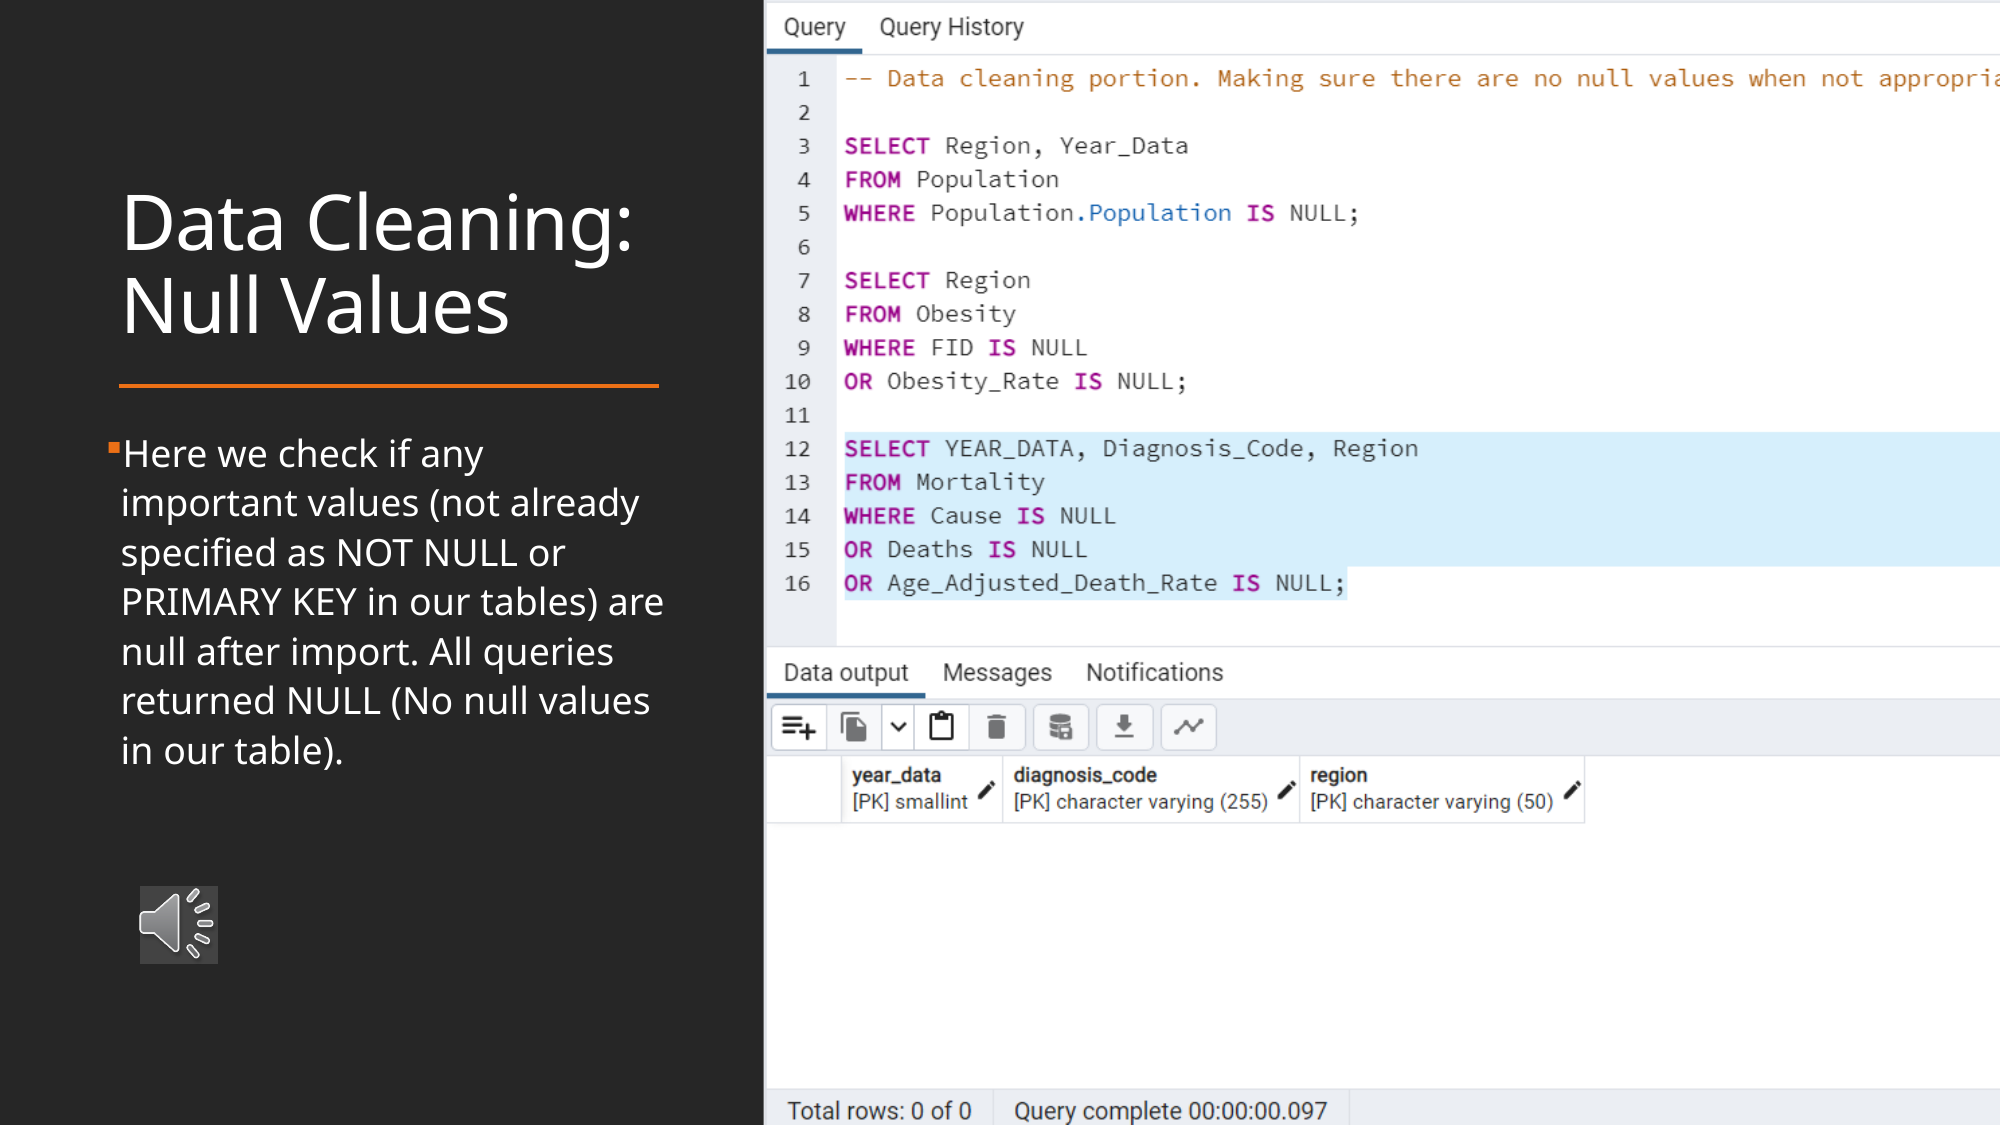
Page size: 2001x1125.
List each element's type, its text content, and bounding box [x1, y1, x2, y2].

picture [138, 884, 220, 966]
picture [762, 0, 2000, 1125]
list Here we check if any important values (not already specified as NOT NULL or PRIMARY KEY in our tables) are null after import. All queries returned NULL (No null values in our table). [105, 417, 672, 966]
text_box [0, 0, 762, 1125]
title Data Cleaning: Null Values [105, 84, 672, 359]
